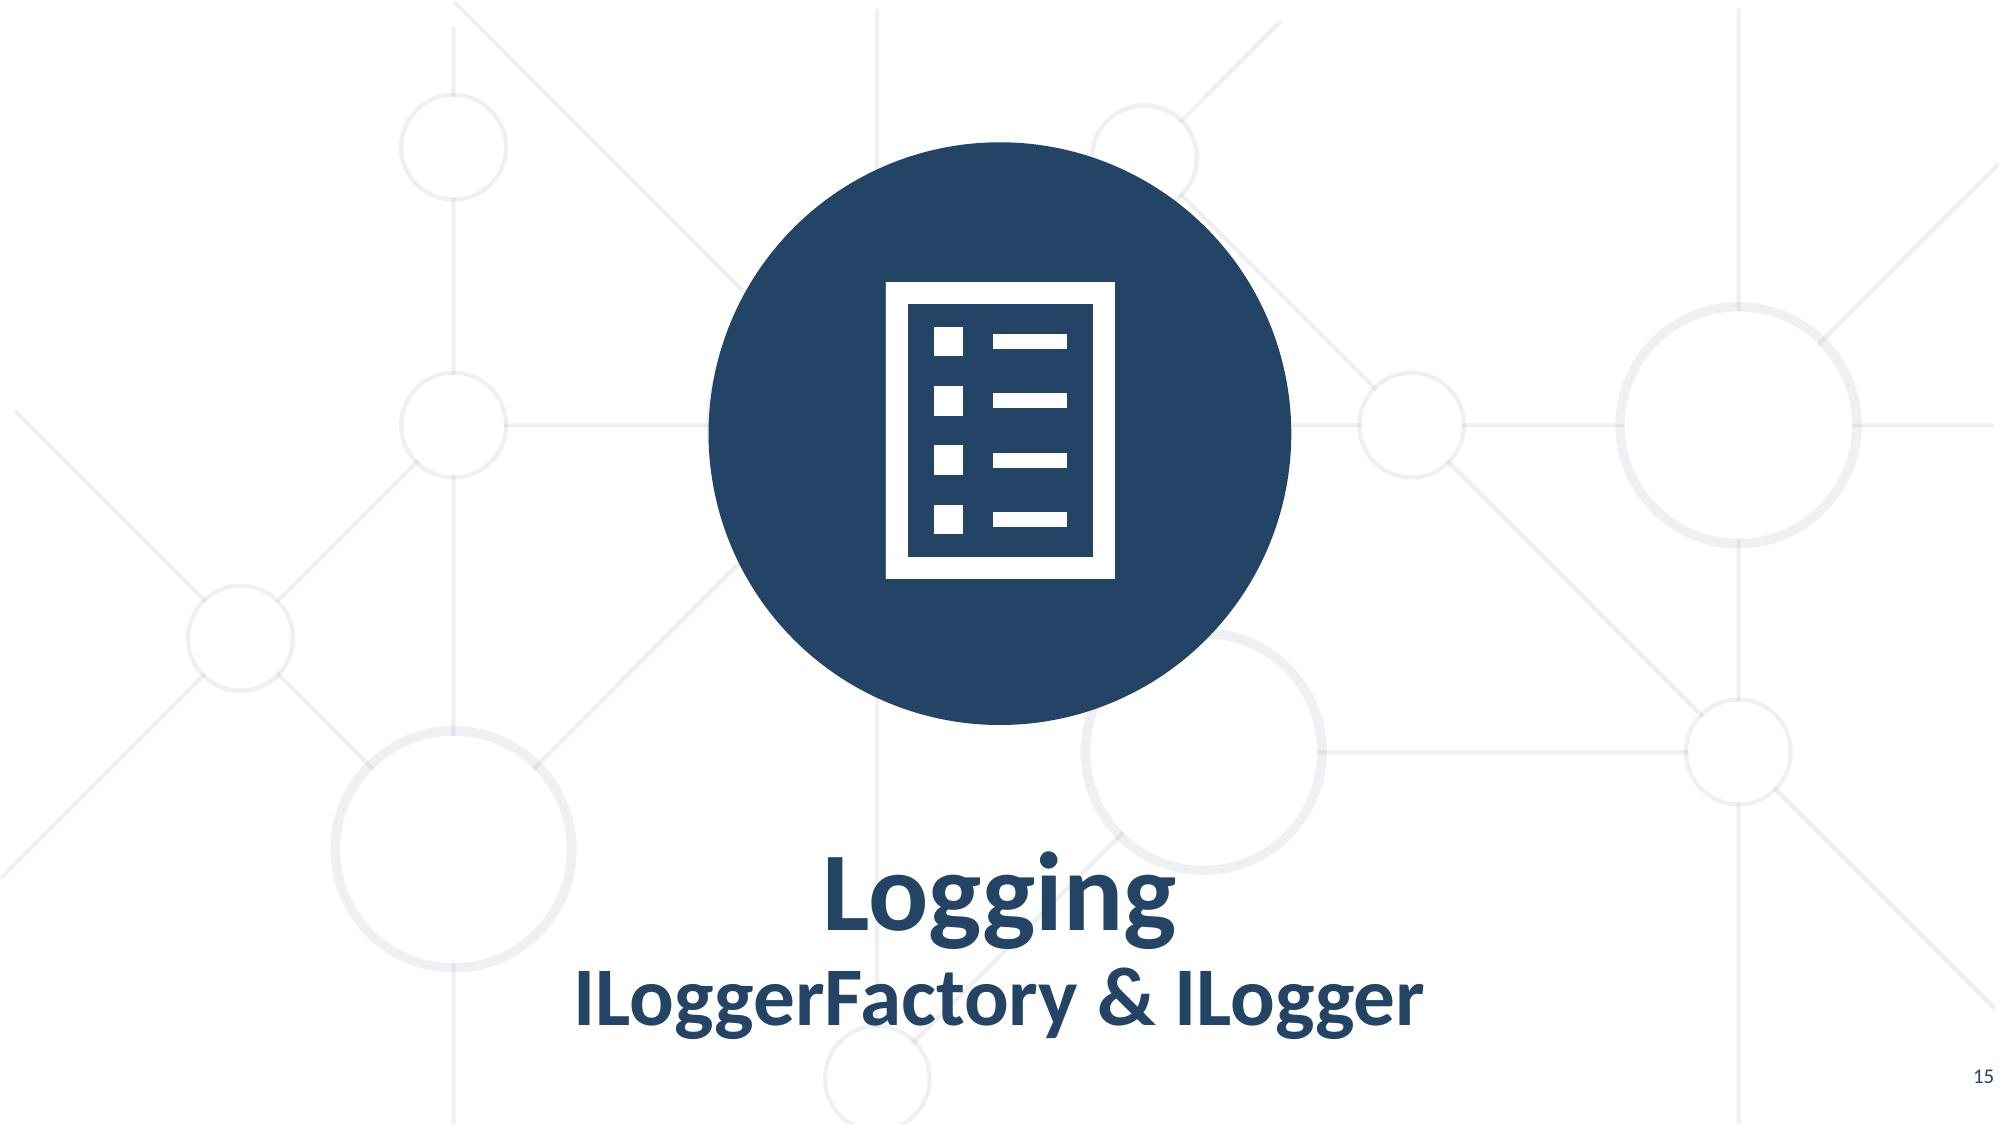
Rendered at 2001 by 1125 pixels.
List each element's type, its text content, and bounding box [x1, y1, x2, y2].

list ILoggerFactory & ILogger [100, 948, 1900, 1031]
slide_number 15 [1929, 1049, 2000, 1100]
picture [822, 252, 1178, 608]
list Logging [100, 819, 1900, 946]
